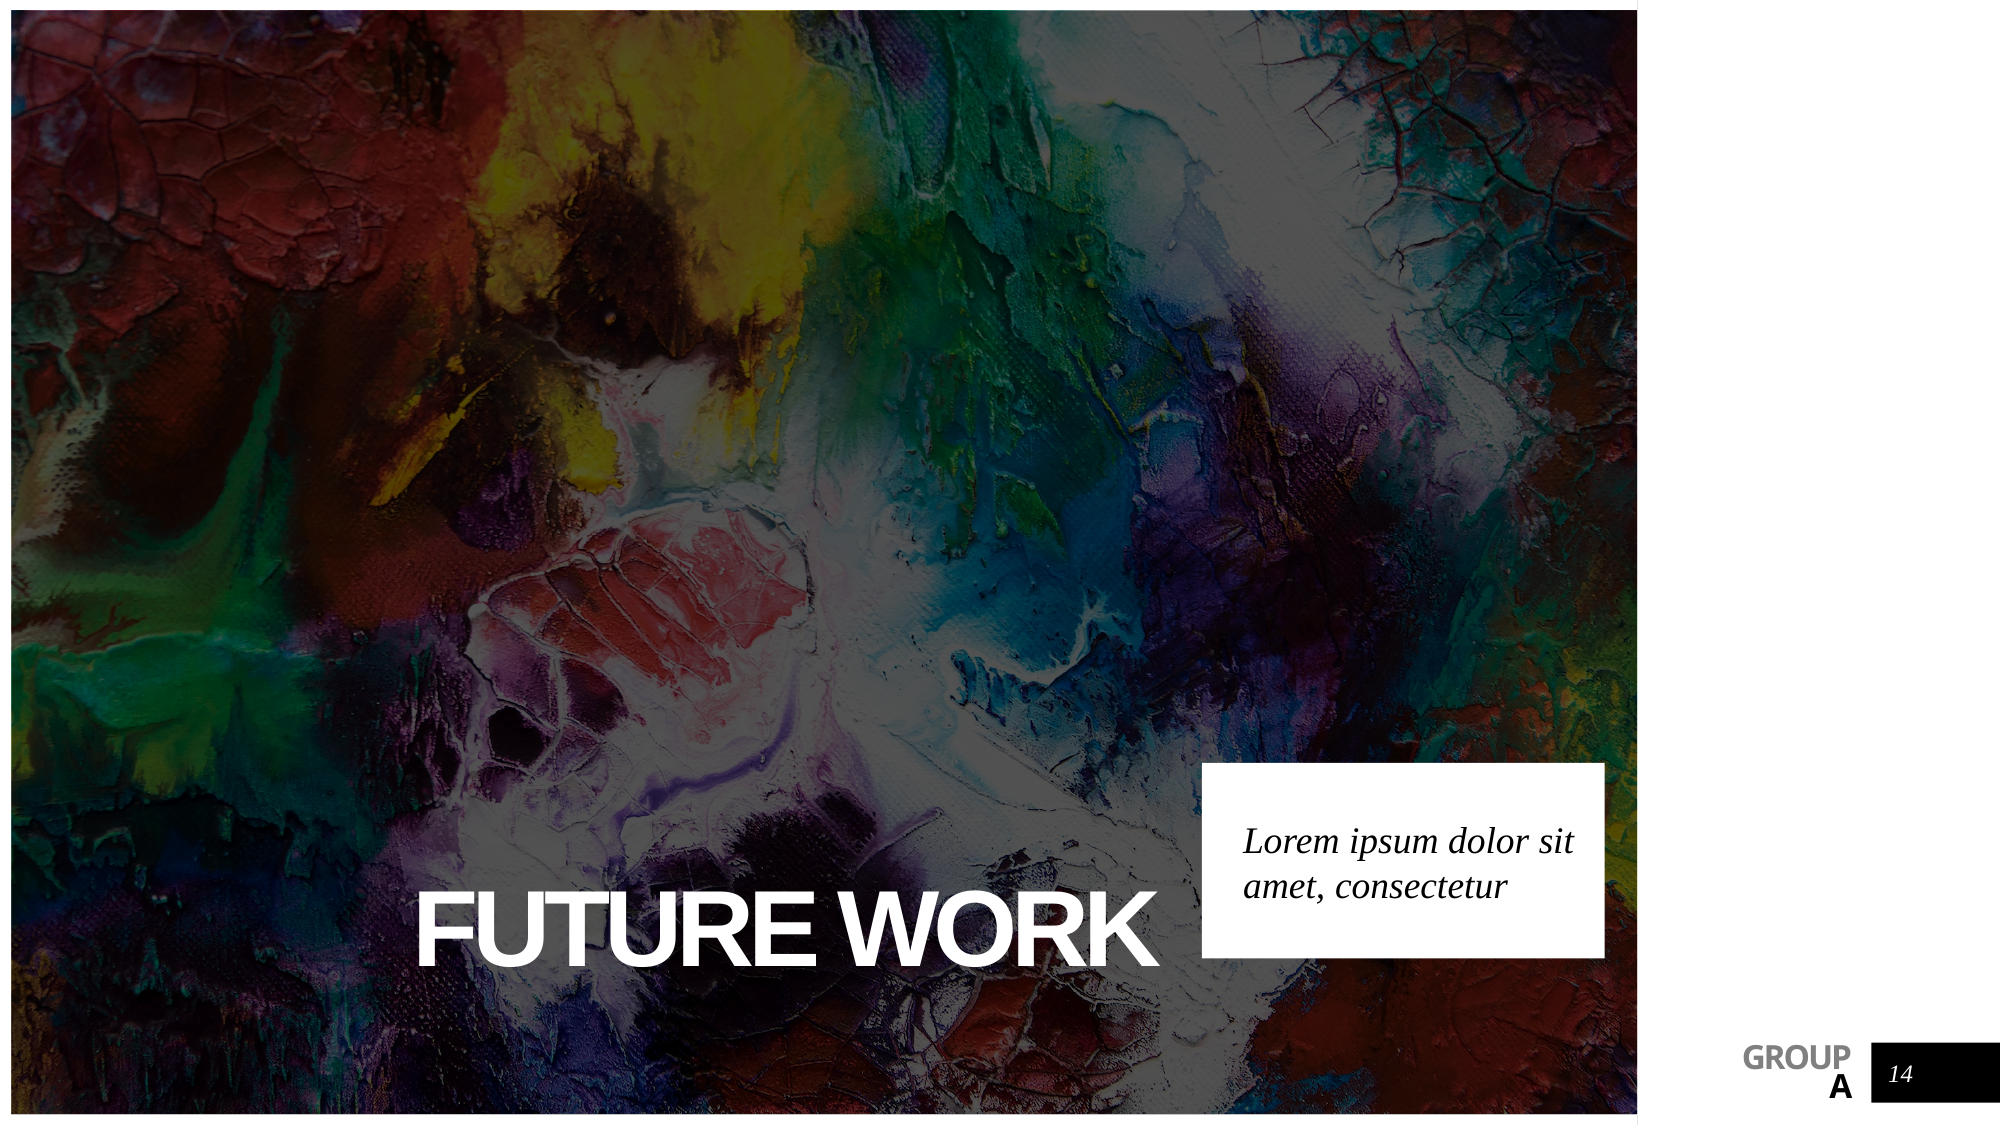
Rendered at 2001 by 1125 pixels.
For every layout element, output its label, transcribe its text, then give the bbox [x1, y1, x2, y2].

picture [11, 10, 1638, 1114]
slide_number 14 [1877, 1050, 1924, 1096]
